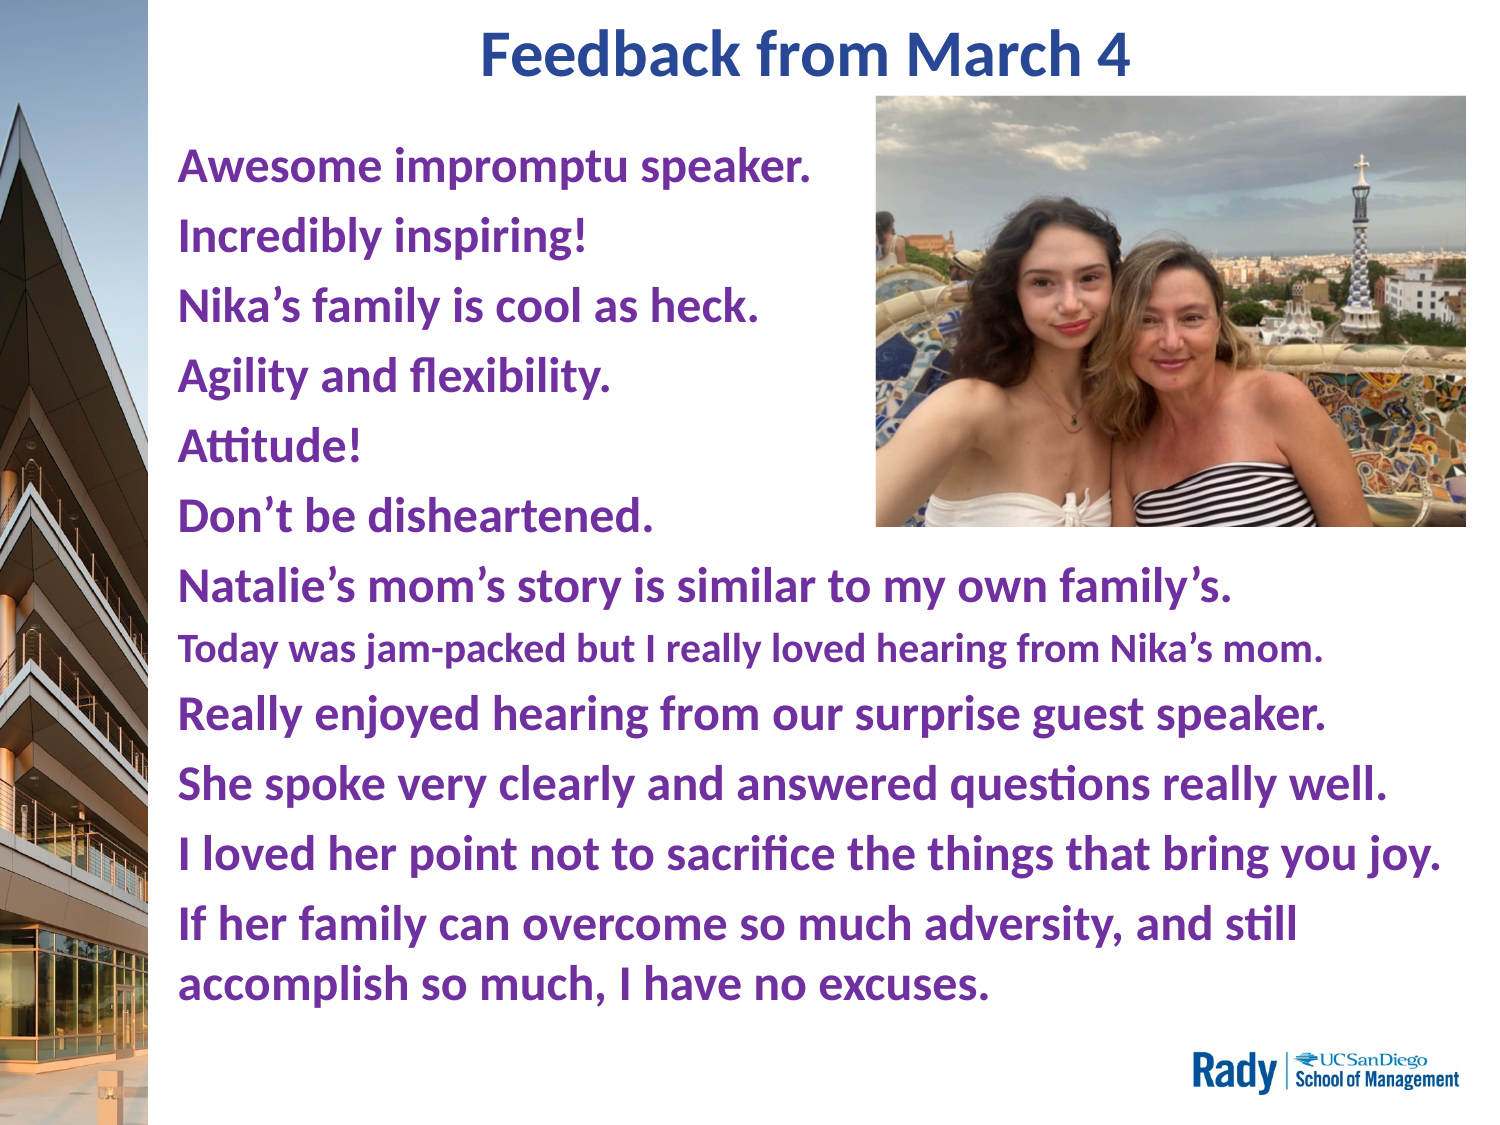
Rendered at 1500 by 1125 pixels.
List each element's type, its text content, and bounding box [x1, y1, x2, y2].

picture [876, 15, 1466, 607]
title Feedback from March 4 [187, 0, 1425, 125]
picture [0, 0, 148, 1125]
list Awesome impromptu speaker. Incredibly inspiring! Nika’s family is cool as heck. Agility and flexibility. Attitude! Don’t be disheartened. Natalie’s mom’s story is similar to my own family’s. Today was jam-packed but I really loved hearing from Nika’s mom. Really enjoyed hearing from our surprise guest speaker. She spoke very clearly and answered questions really well. I loved her point not to sacrifice the things that bring you joy. If her family can overcome so much adversity, and still accomplish so much, I have no excuses. [162, 125, 1475, 1125]
